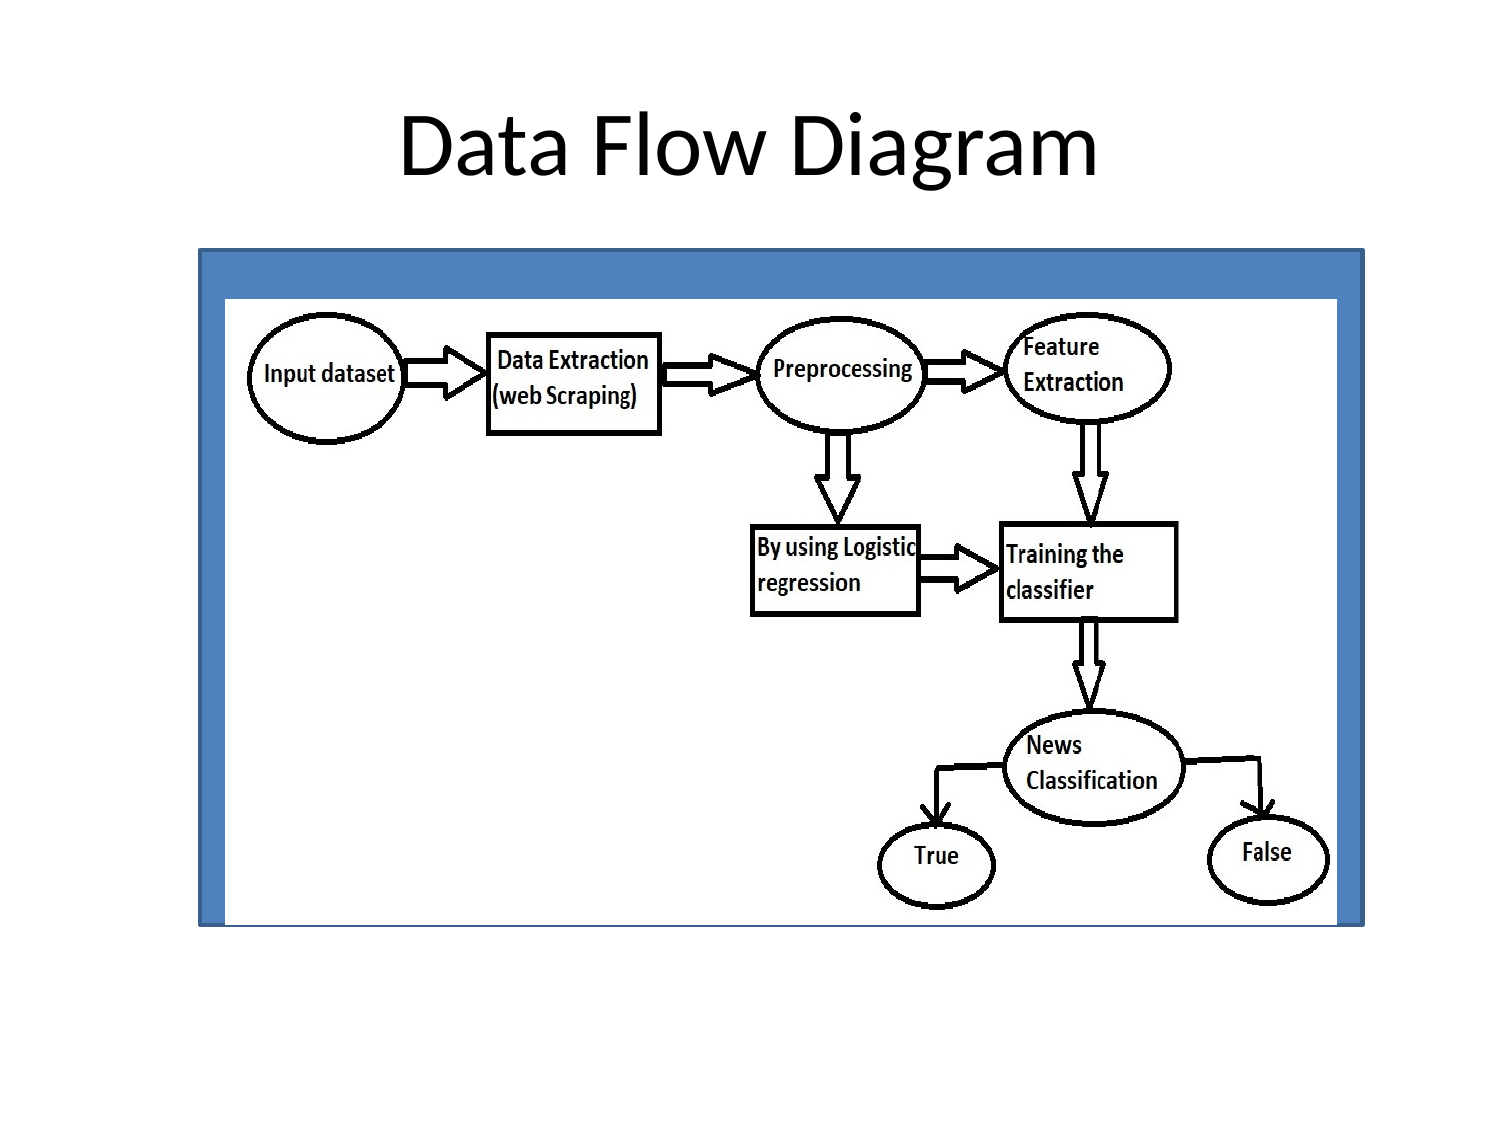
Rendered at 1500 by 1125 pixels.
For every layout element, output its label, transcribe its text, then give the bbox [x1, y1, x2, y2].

text_box [198, 248, 1365, 927]
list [224, 299, 1337, 926]
title Data Flow Diagram [75, 45, 1425, 233]
